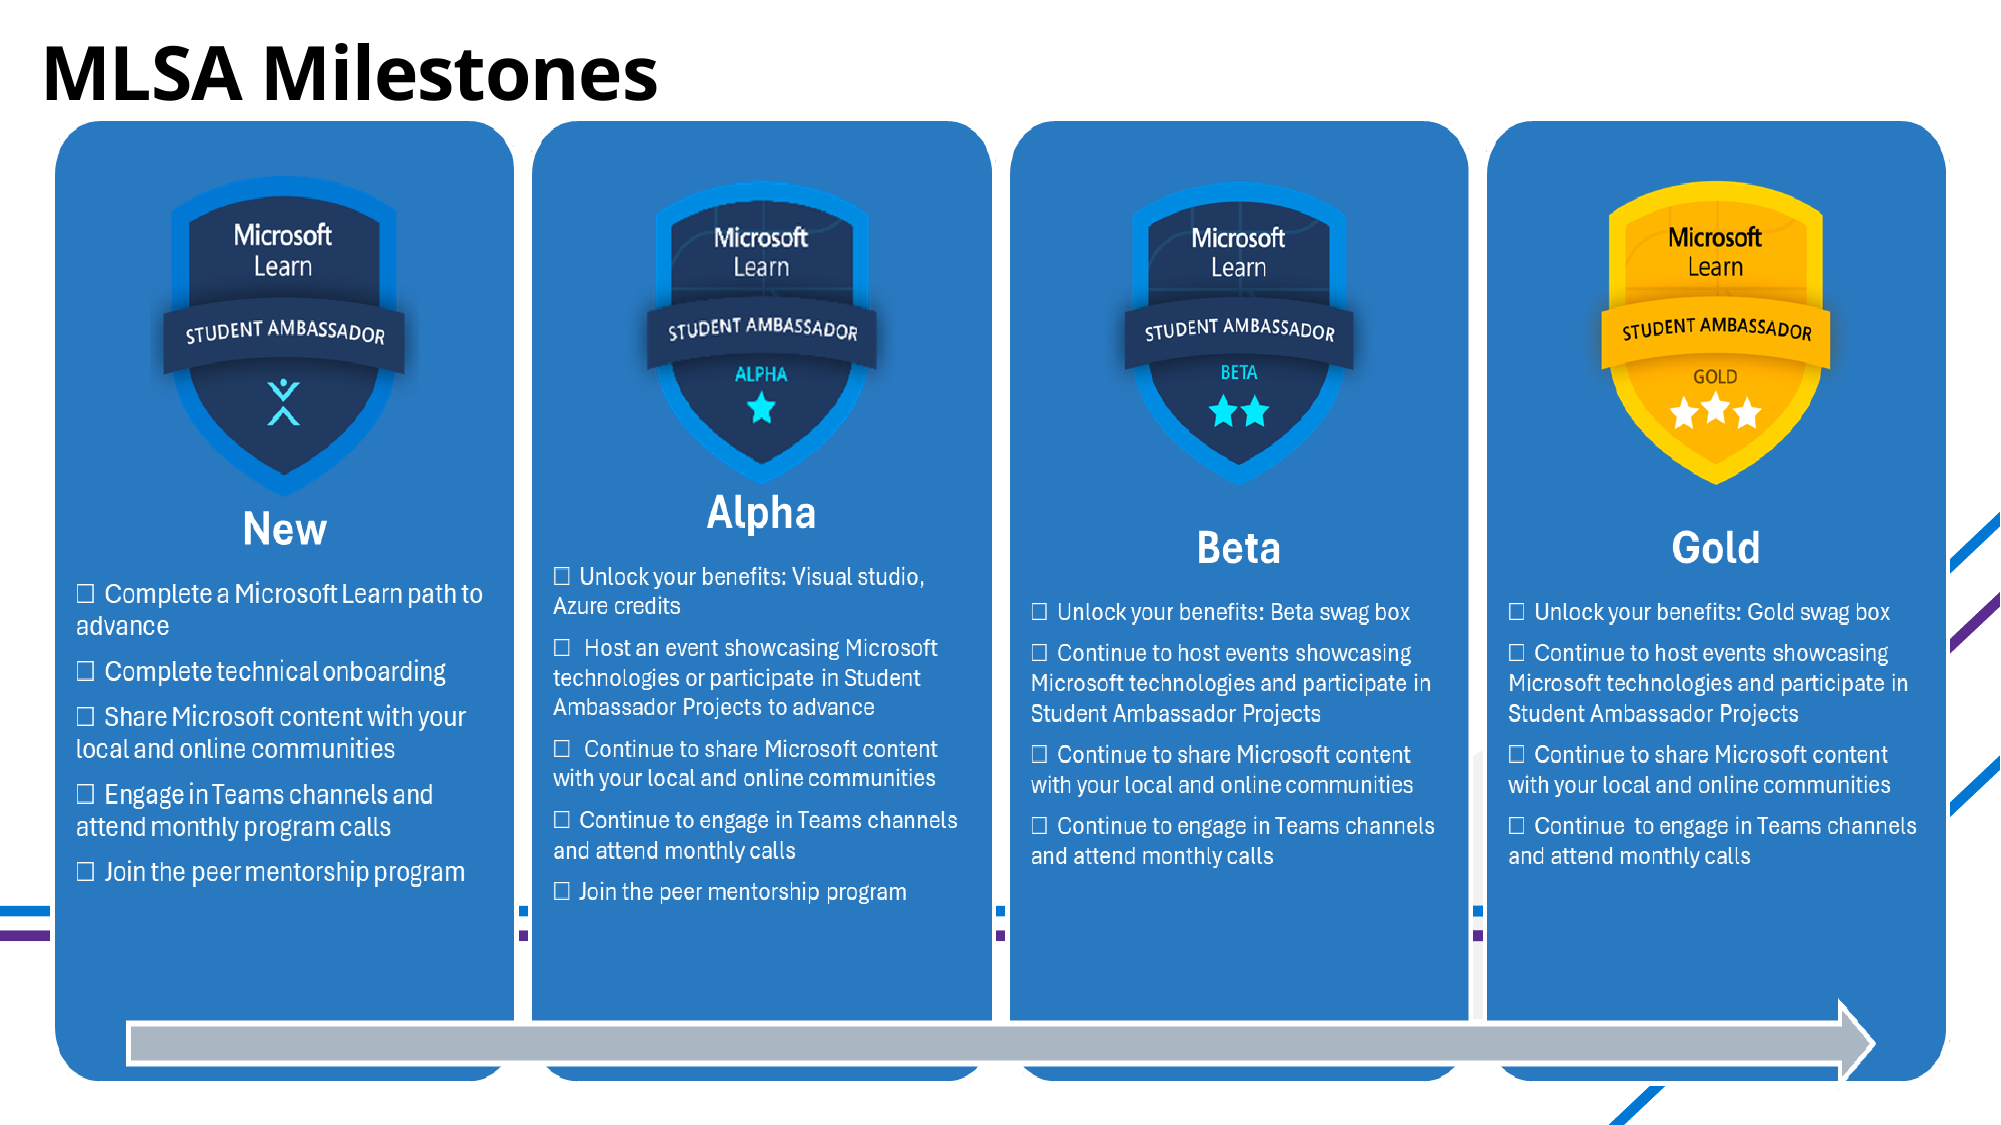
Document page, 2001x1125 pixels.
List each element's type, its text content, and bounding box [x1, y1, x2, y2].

title MLSA Milestones [40, 34, 1848, 117]
picture [0, 116, 2000, 1125]
